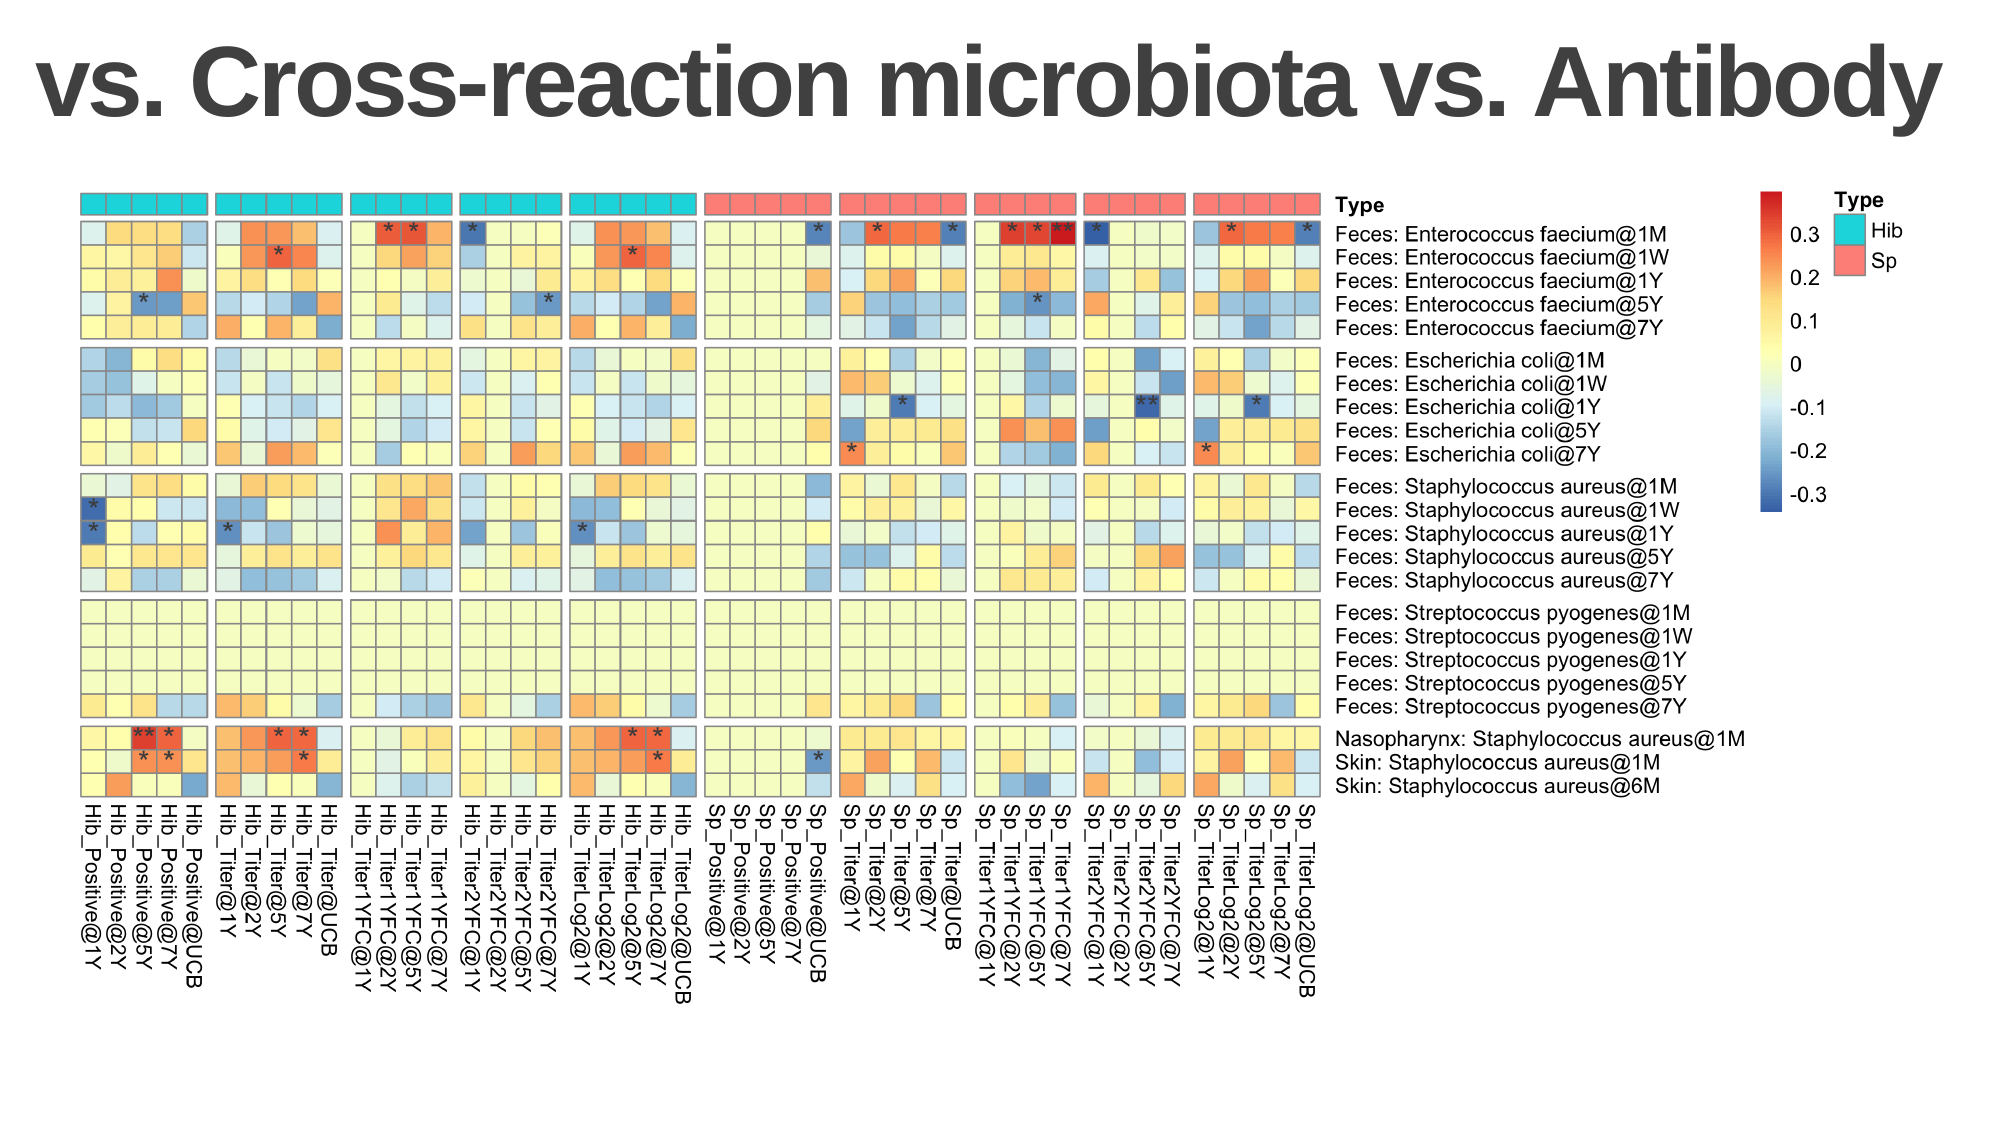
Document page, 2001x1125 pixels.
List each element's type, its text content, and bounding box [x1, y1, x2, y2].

title vs. Cross-reaction microbiota vs. Antibody [20, 15, 1980, 153]
picture [70, 181, 1917, 1019]
